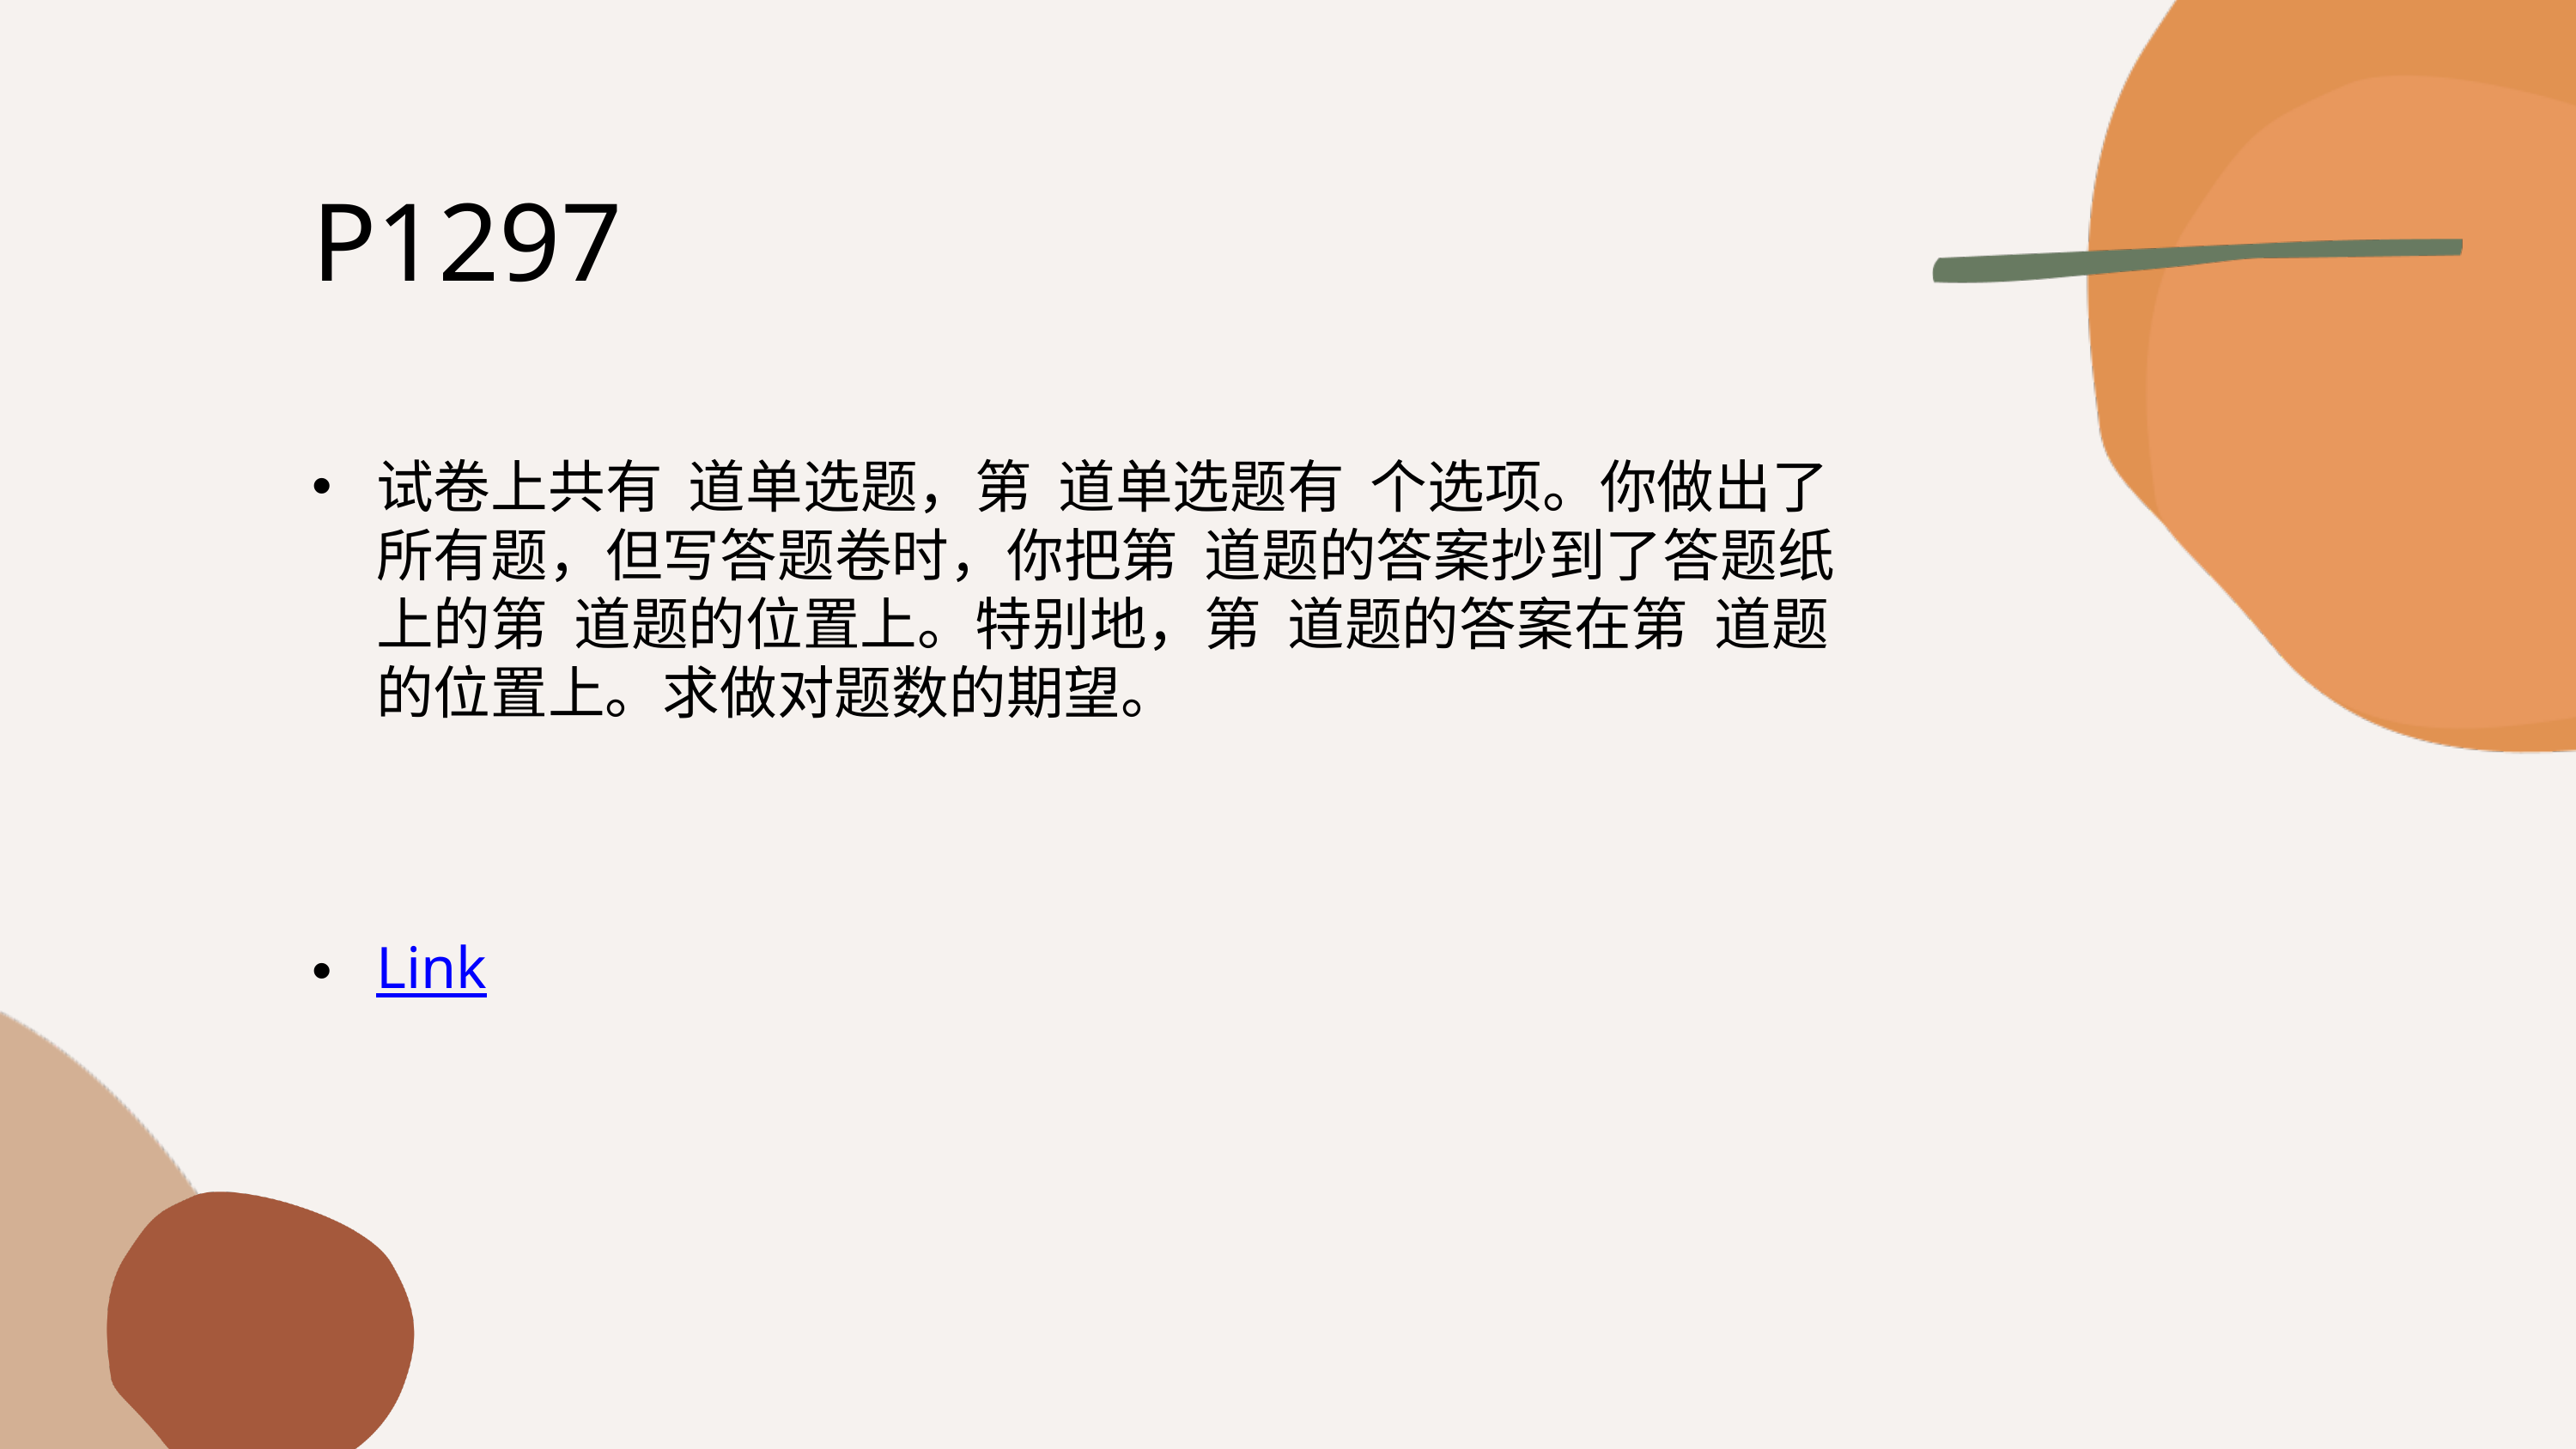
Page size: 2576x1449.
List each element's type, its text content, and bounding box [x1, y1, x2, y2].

picture [0, 794, 420, 1449]
picture [1931, 0, 2576, 792]
text_box P1297 [299, 167, 1211, 310]
